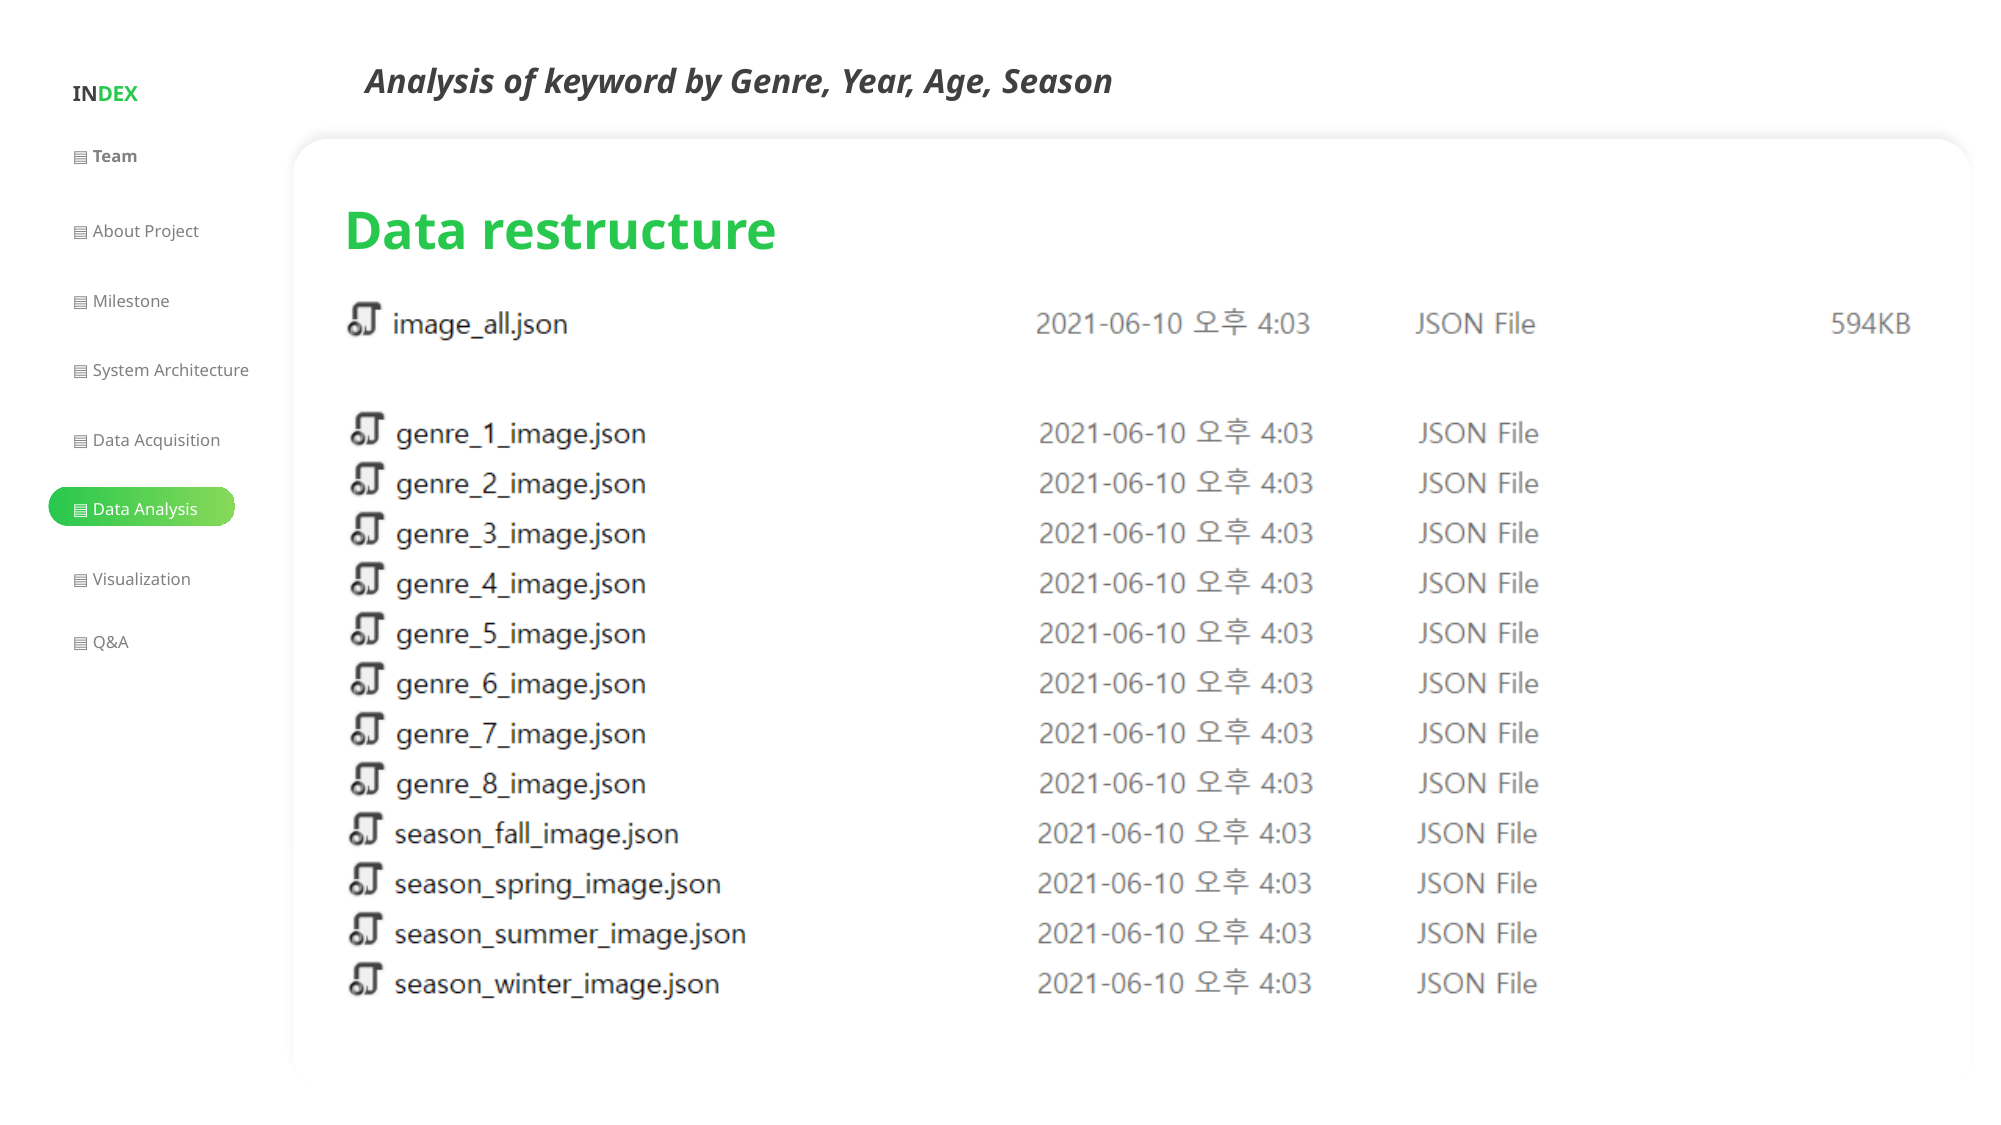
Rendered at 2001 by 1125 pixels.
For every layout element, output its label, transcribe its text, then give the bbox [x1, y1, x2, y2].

table_cell ▤ Visualization [58, 538, 283, 608]
table_cell ▤ Data Analysis [58, 469, 283, 538]
picture [329, 286, 1929, 358]
table_cell ▤ Milestone [58, 260, 283, 330]
table_cell ▤ Q&A [58, 608, 283, 677]
table_cell ▤ Team [58, 121, 283, 191]
table_cell ▤ Data Acquisition [58, 399, 283, 469]
text_box Analysis of keyword by Genre, Year, Age, Season [350, 53, 1130, 108]
text_box [291, 137, 1973, 1092]
picture [329, 398, 1560, 1067]
table_cell ▤ System Architecture [58, 330, 283, 399]
text_box Data restructure [329, 159, 1697, 268]
table_header INDEX [58, 52, 283, 121]
text_box [47, 488, 58, 525]
table_cell ▤ About Project [58, 191, 283, 260]
text_box [27, 28, 1973, 1097]
